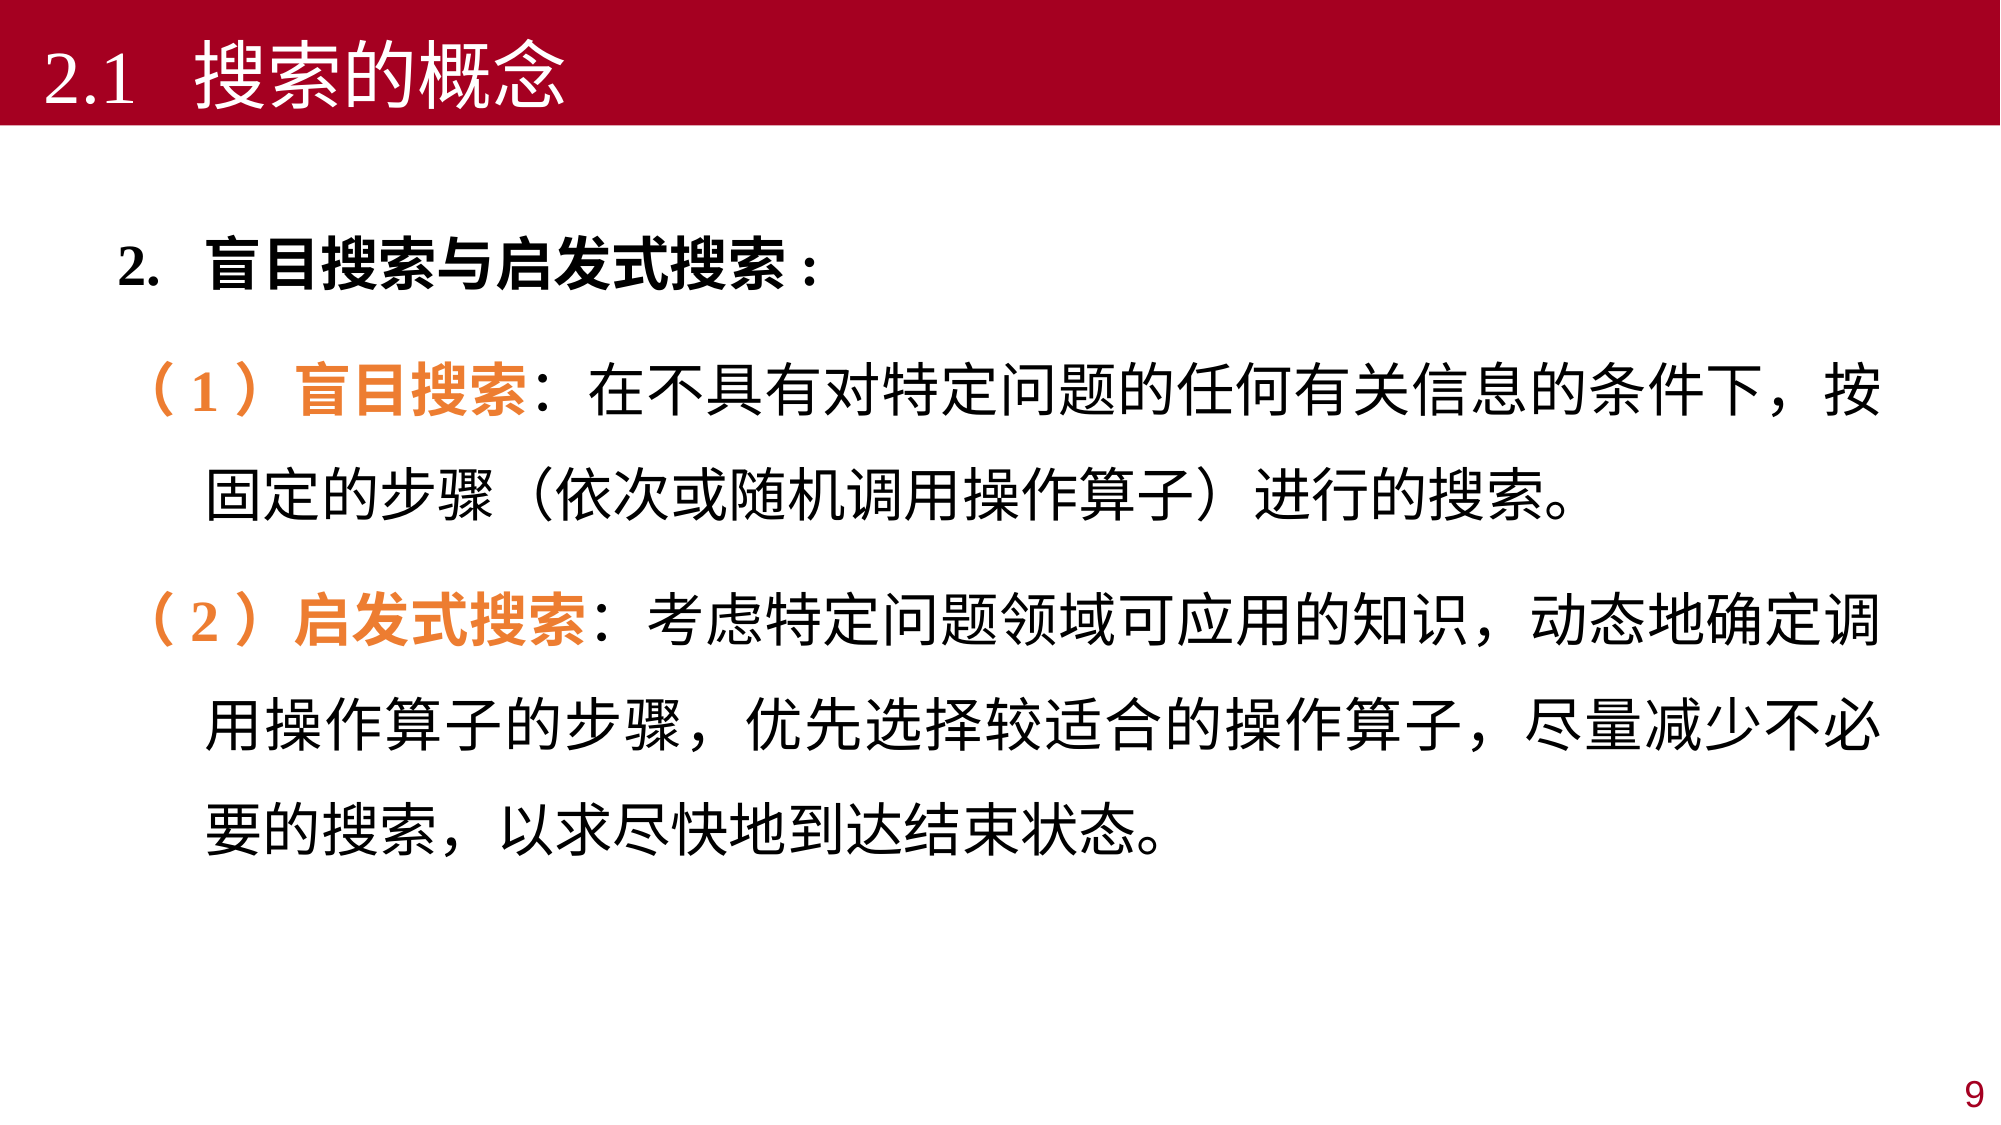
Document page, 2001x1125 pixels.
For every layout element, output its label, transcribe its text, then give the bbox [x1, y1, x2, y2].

slide_number 9 [1566, 1062, 2000, 1122]
list 2. 盲目搜索与启发式搜索: （1）盲目搜索：在不具有对特定问题的任何有关信息的条件下，按固定的步骤（依次或随机调用操作算子）进行的搜索。 （2）启发式搜索：考虑特定问题领域可应用的知识，动态地确定调用操作算子的步骤，优先选择较适合的操作算子，尽量减少不必要的搜索，以求尽快地到达结束状态。 [102, 184, 1898, 1071]
text_box 2.1 搜索的概念 [0, 0, 2000, 126]
